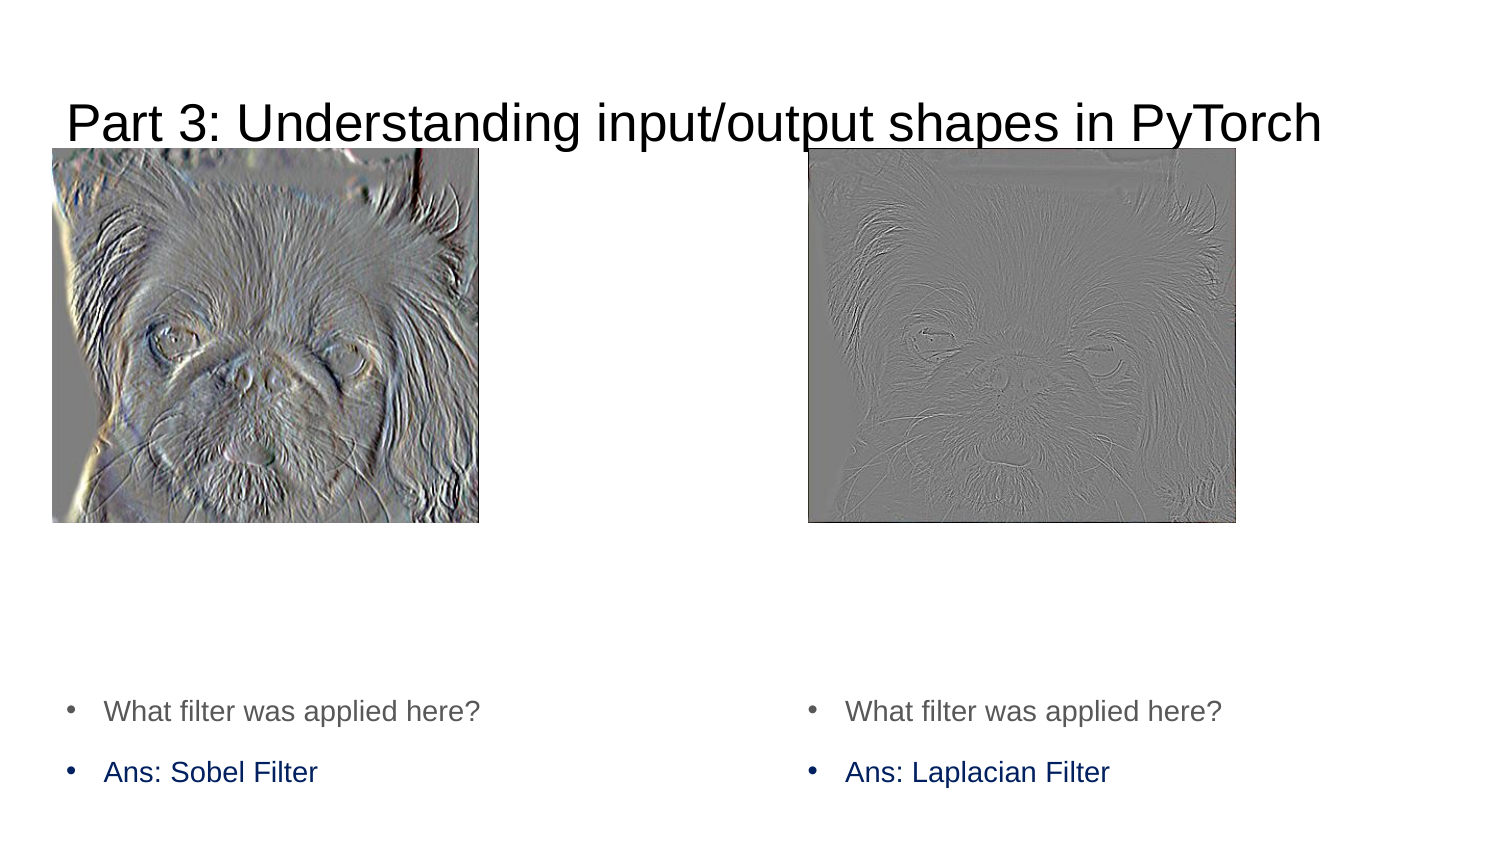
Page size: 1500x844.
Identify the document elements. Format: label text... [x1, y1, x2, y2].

picture [807, 147, 1236, 524]
list What filter was applied here? Ans: Sobel Filter [51, 189, 708, 750]
title Part 3: Understanding input/output shapes in PyTorch [51, 72, 1449, 167]
picture [50, 147, 479, 524]
list What filter was applied here? Ans: Laplacian Filter [792, 189, 1449, 750]
